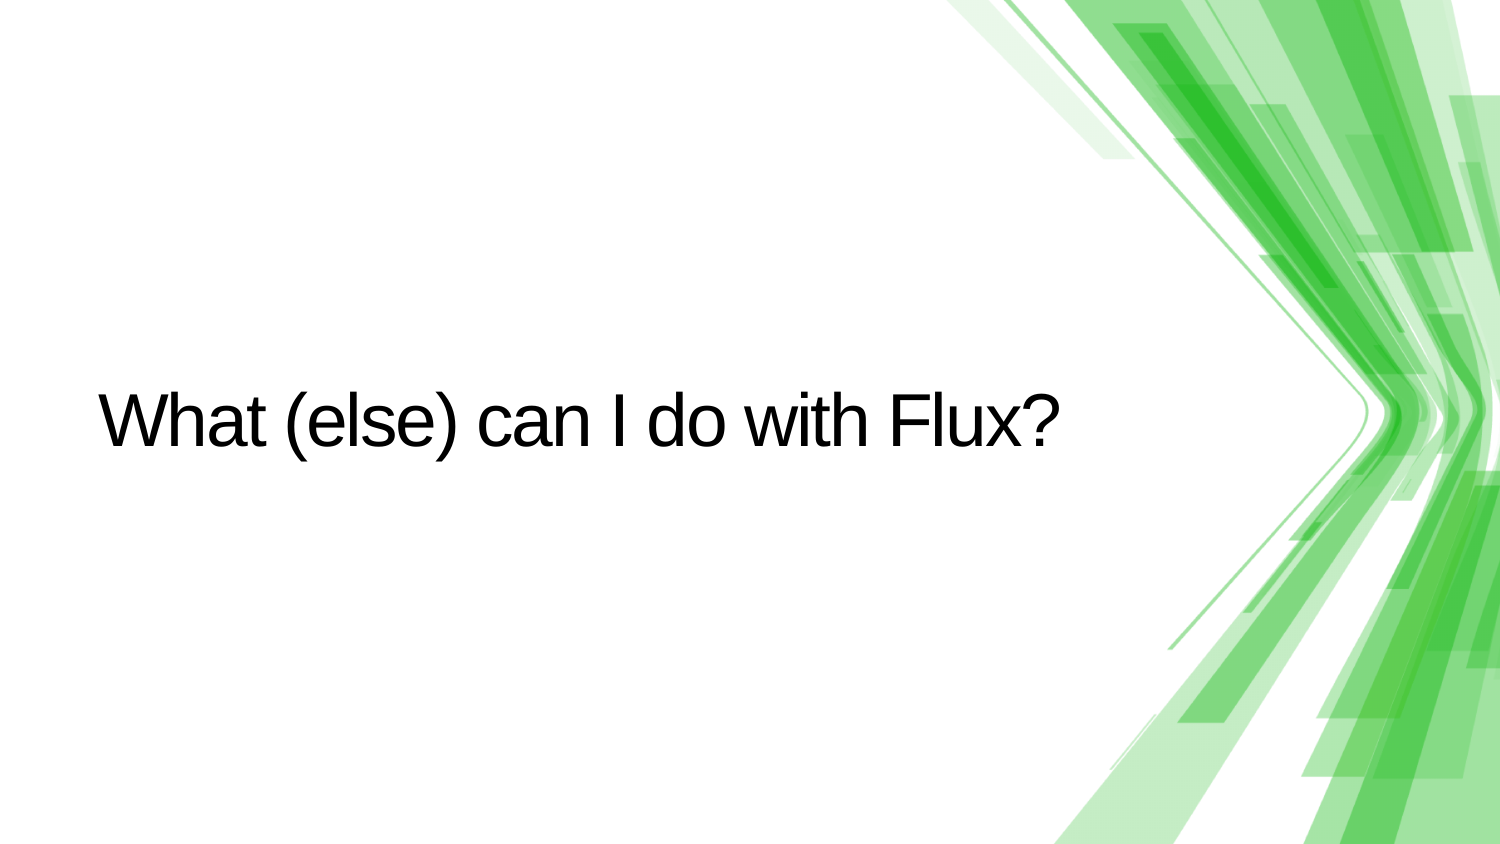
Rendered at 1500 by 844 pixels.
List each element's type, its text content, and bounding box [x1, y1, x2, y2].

title What (else) can I do with Flux? [98, 246, 1092, 599]
picture [945, 0, 1500, 844]
